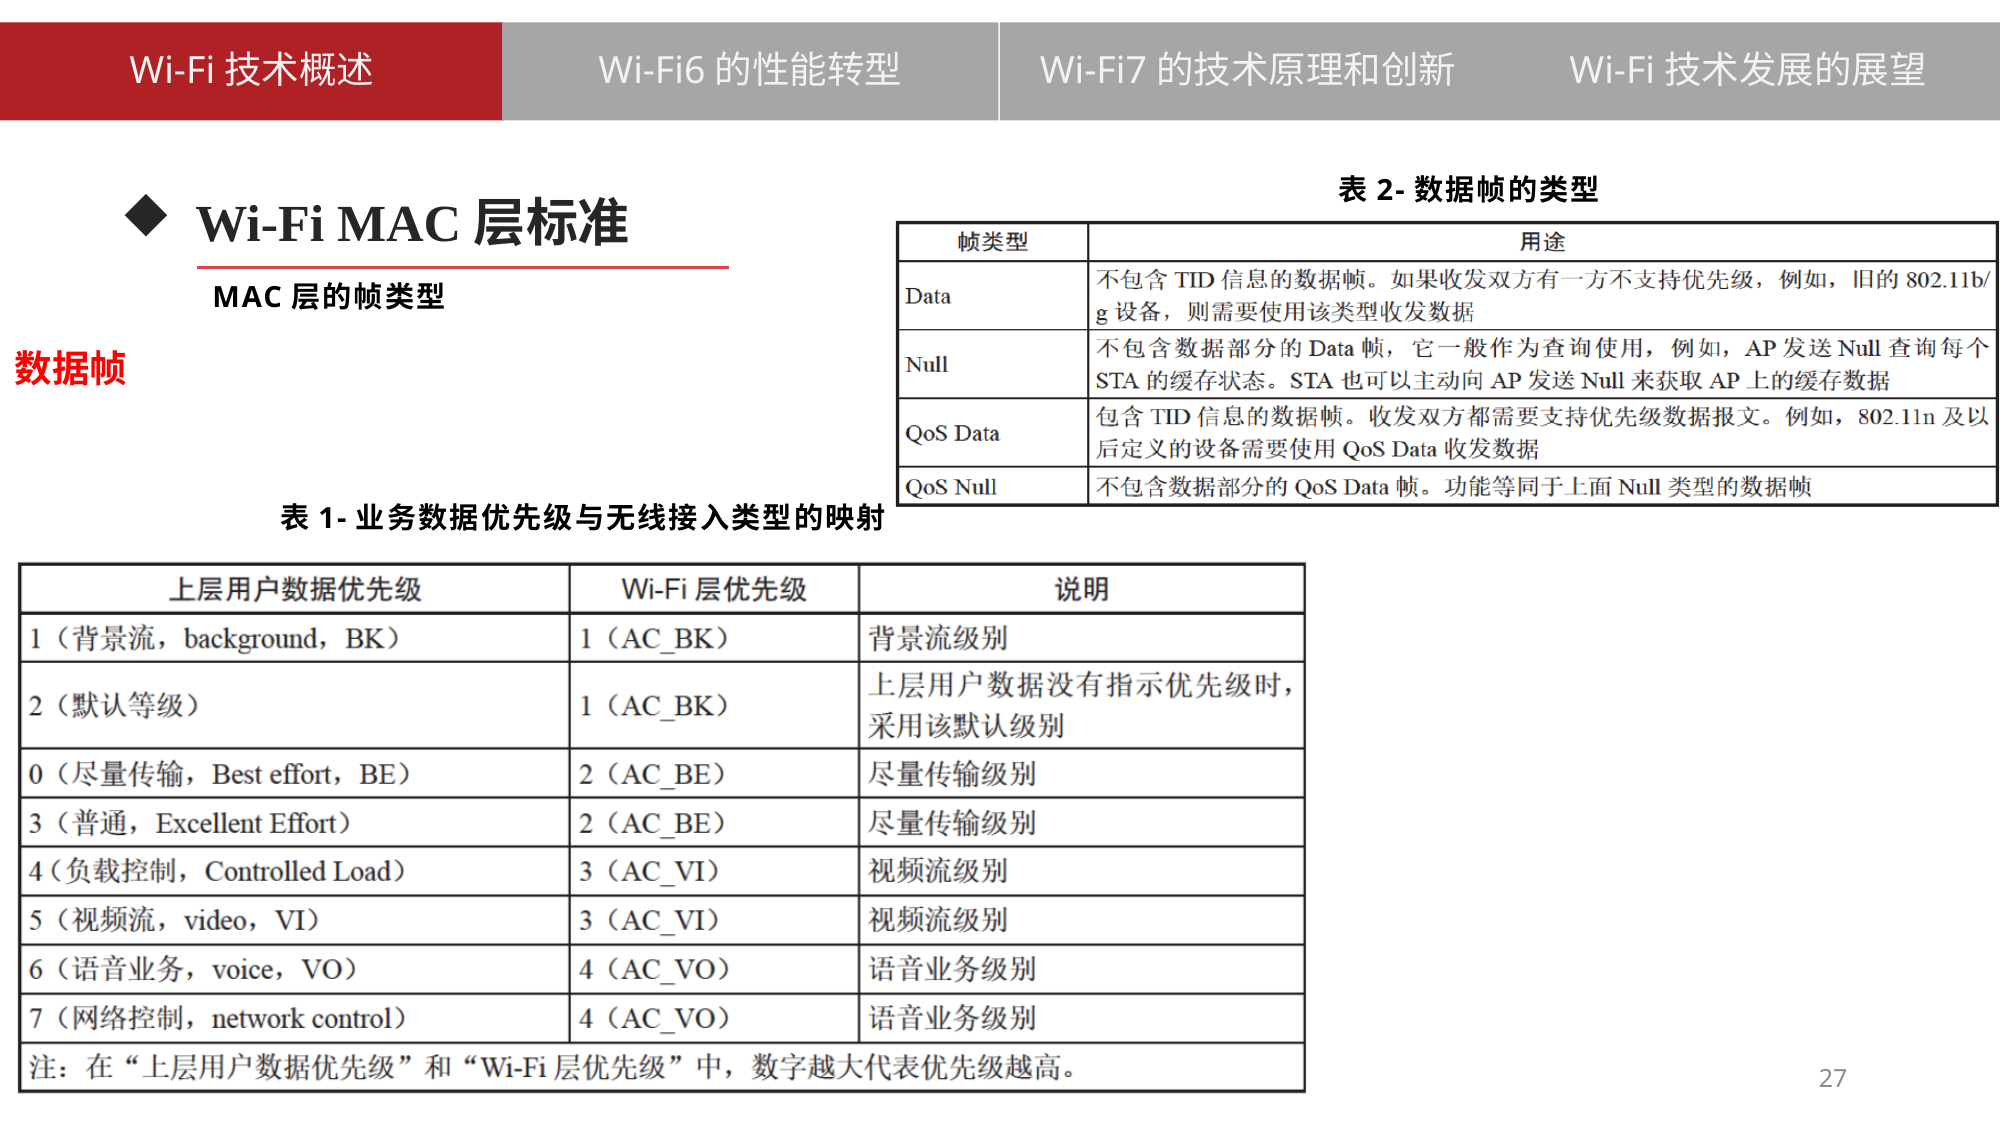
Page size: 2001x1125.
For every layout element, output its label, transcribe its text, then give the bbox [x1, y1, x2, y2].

list Wi-Fi技术概述 [0, 22, 502, 121]
list Wi-Fi7的技术原理和创新 [999, 22, 1496, 121]
text_box 表1-业务数据优先级与无线接入类型的映射 [265, 481, 1015, 543]
list Wi-Fi技术发展的展望 [1496, 22, 2000, 121]
slide_number 27 [1412, 1049, 1863, 1109]
text_box MAC层的帧类型 [197, 268, 538, 321]
text_box 数据帧 [0, 338, 313, 398]
picture [14, 555, 1310, 1100]
title Wi-Fi MAC层标准 [105, 182, 855, 268]
picture [886, 210, 2000, 507]
list Wi-Fi6的性能转型 [502, 22, 999, 121]
text_box 表2-数据帧的类型 [1323, 153, 1669, 210]
